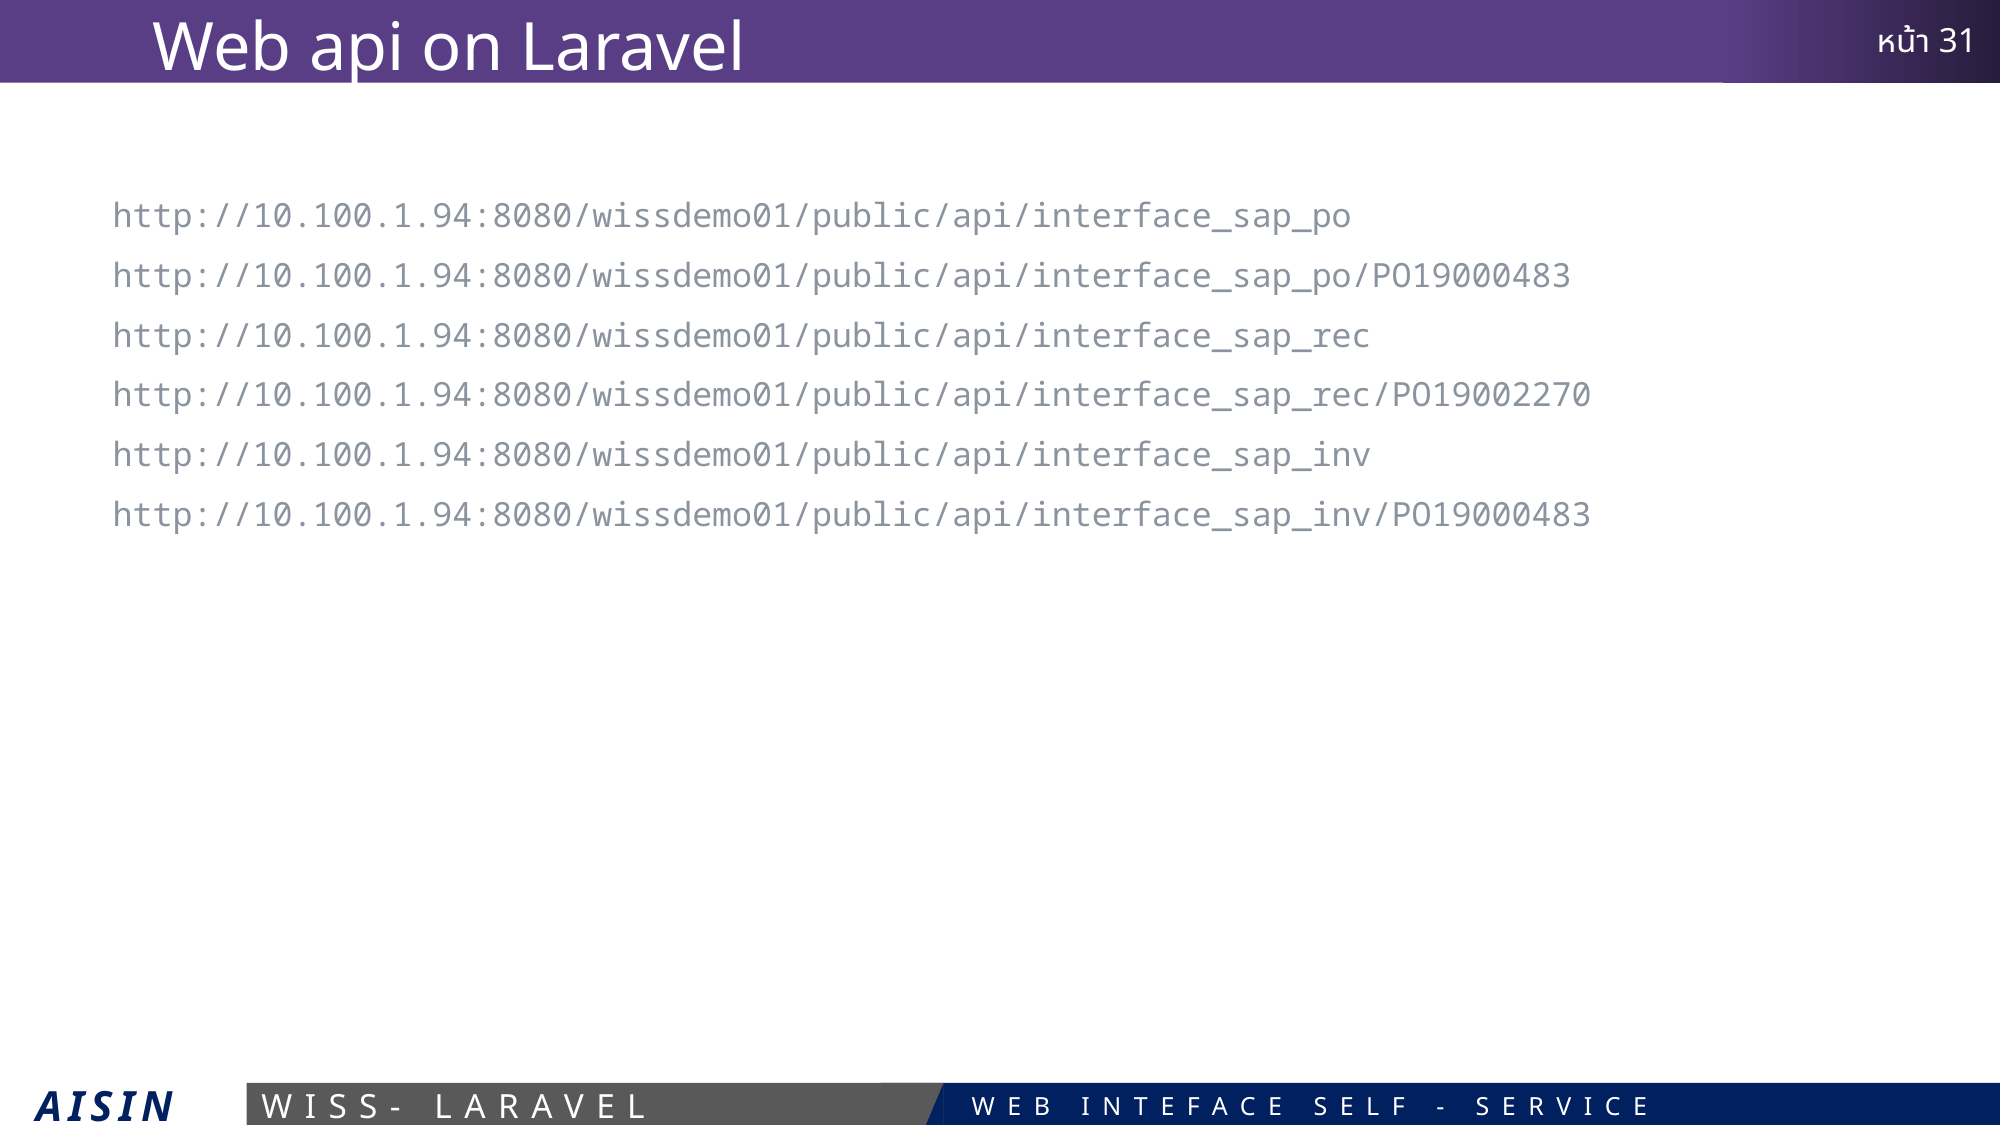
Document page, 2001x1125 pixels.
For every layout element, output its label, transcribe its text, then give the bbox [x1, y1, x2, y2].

text_box http://10.100.1.94:8080/wissdemo01/public/api/interface_sap_po http://10.100.1.94:8080/wissdemo01/public/api/interface_sap_po/PO19000483 http://10.100.1.94:8080/wissdemo01/public/api/interface_sap_rec http://10.100.1.94:8080/wissdemo01/public/api/interface_sap_rec/PO19002270 http://10.100.1.94:8080/wissdemo01/public/api/interface_sap_inv http://10.100.1.94:8080/wissdemo01/public/api/interface_sap_inv/PO19000483 [97, 166, 1921, 661]
title Web api on Laravel [137, 0, 1863, 99]
